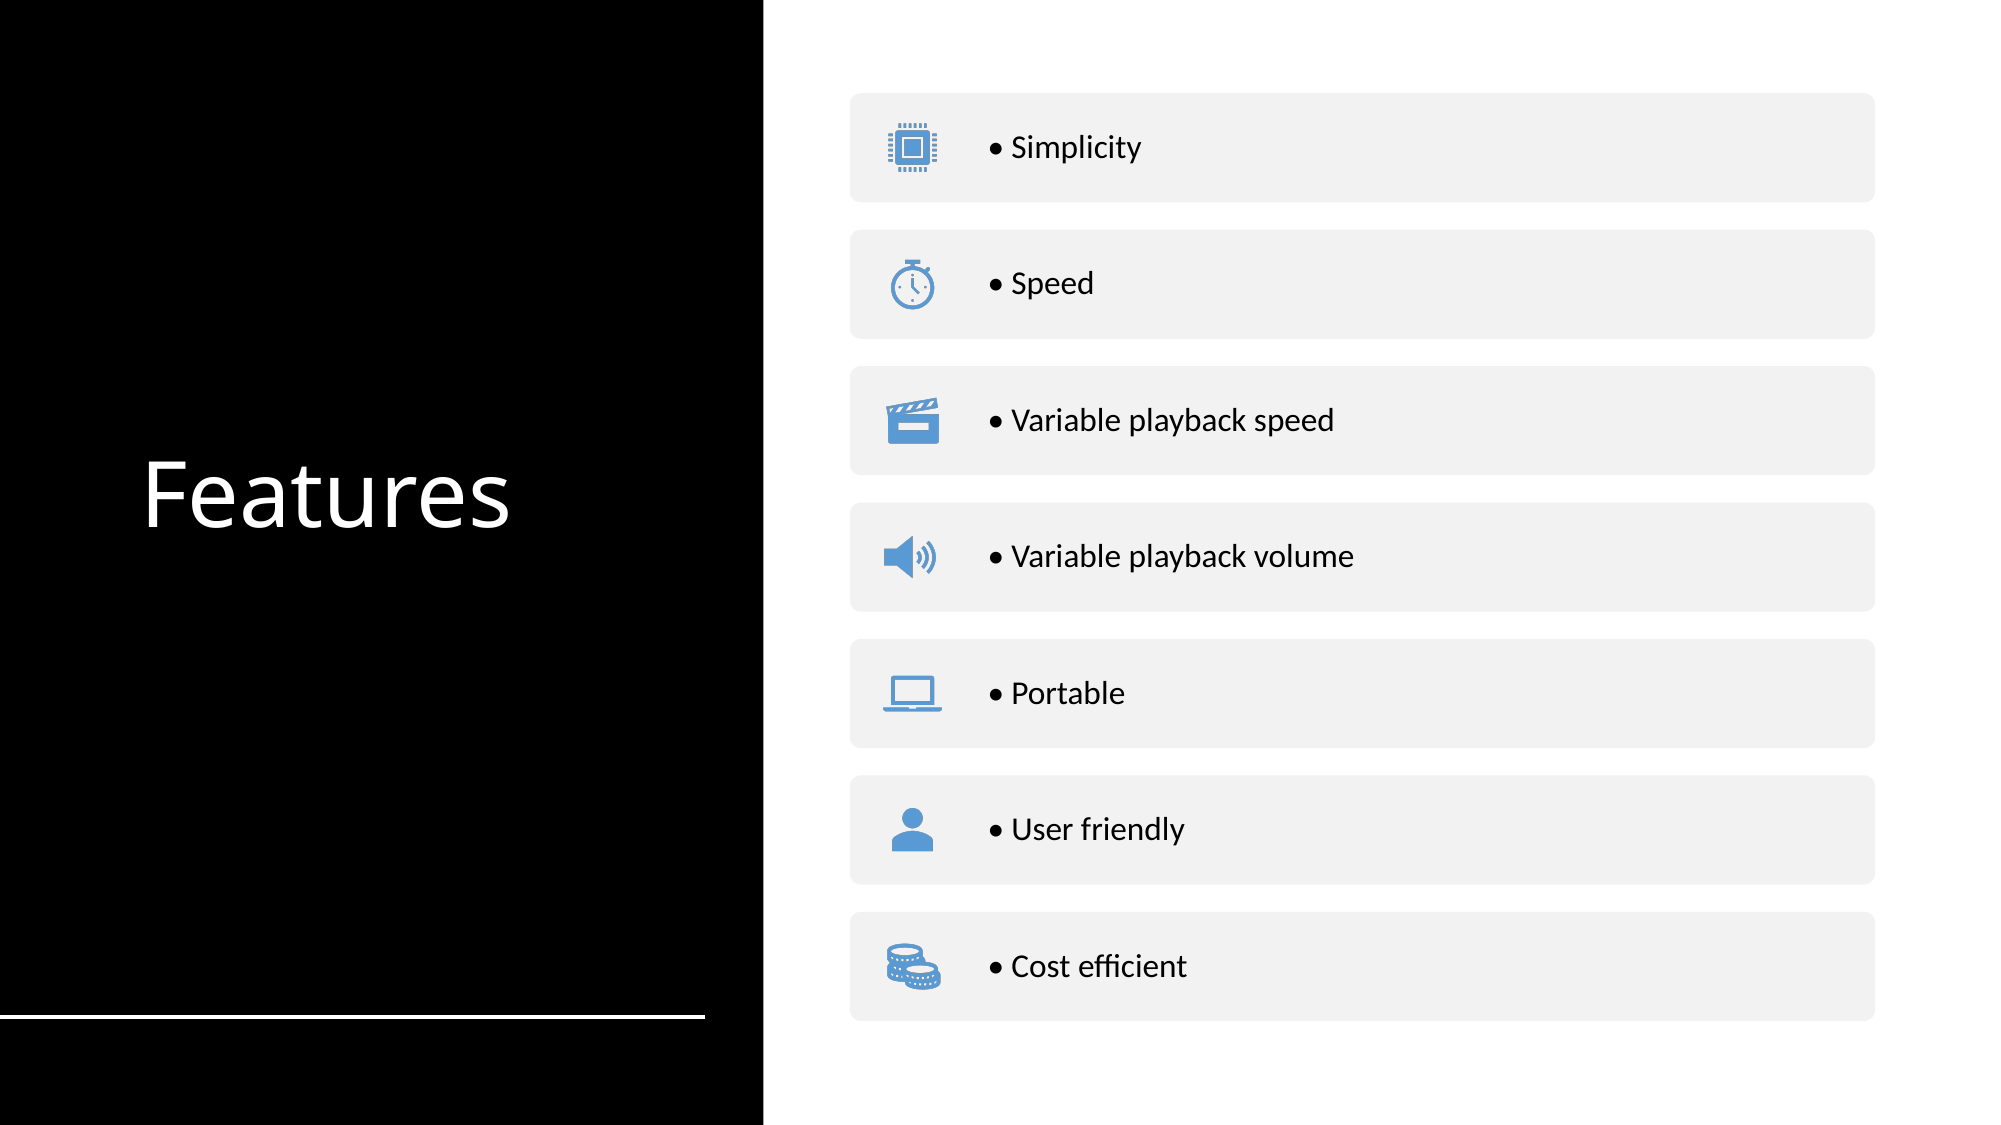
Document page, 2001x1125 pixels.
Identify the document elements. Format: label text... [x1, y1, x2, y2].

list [849, 93, 1875, 1022]
title Features [125, 91, 711, 905]
text_box [0, 0, 764, 1125]
